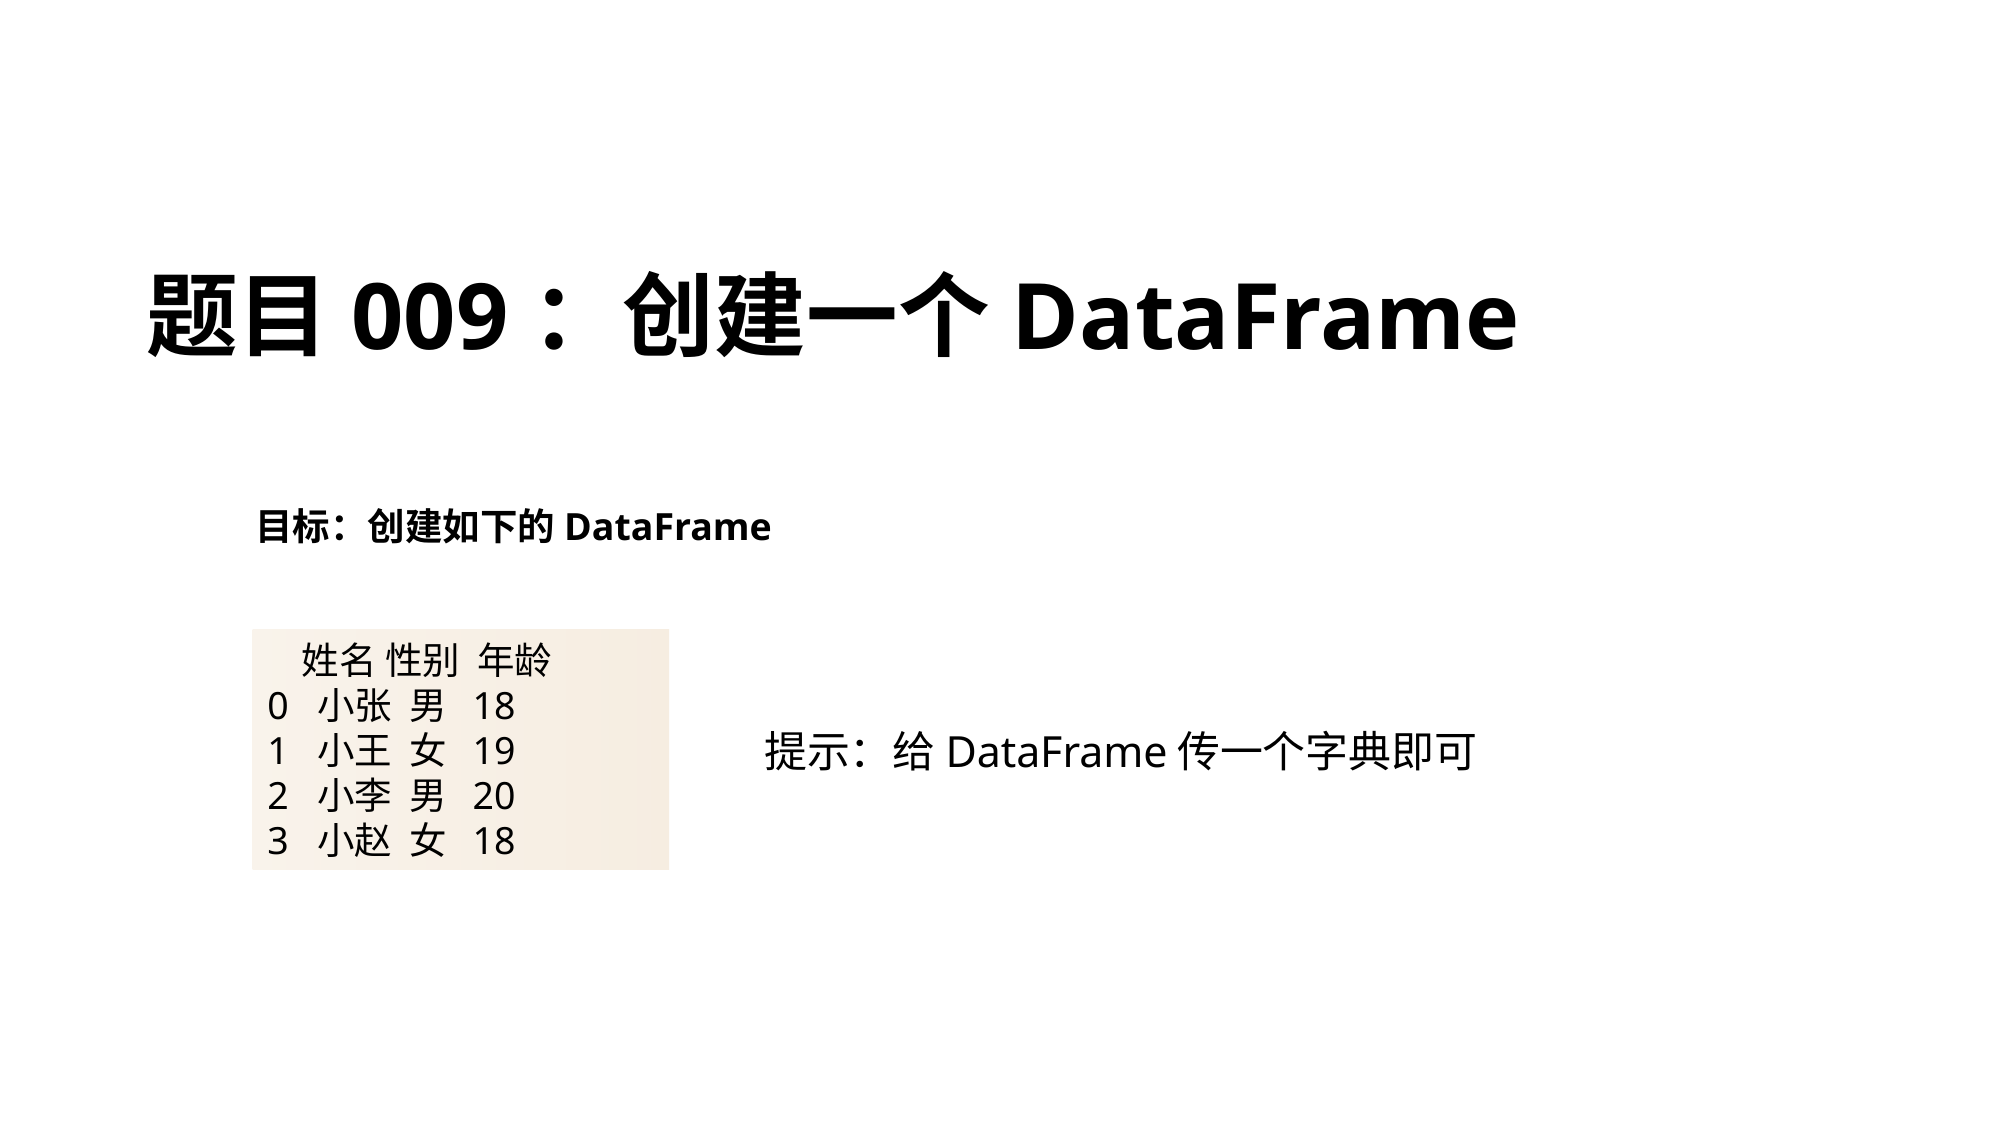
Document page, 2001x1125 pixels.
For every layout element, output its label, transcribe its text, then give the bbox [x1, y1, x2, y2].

text_box 姓名 性别 年龄 0 小张 男 18 1 小王 女 19 2 小李 男 20 3 小赵 女 18 [252, 629, 670, 870]
list 提示：给DataFrame传一个字典即可 [749, 691, 1745, 811]
text_box 目标：创建如下的DataFrame [240, 495, 1069, 556]
title 题目009：创建一个DataFrame [131, 210, 1856, 429]
